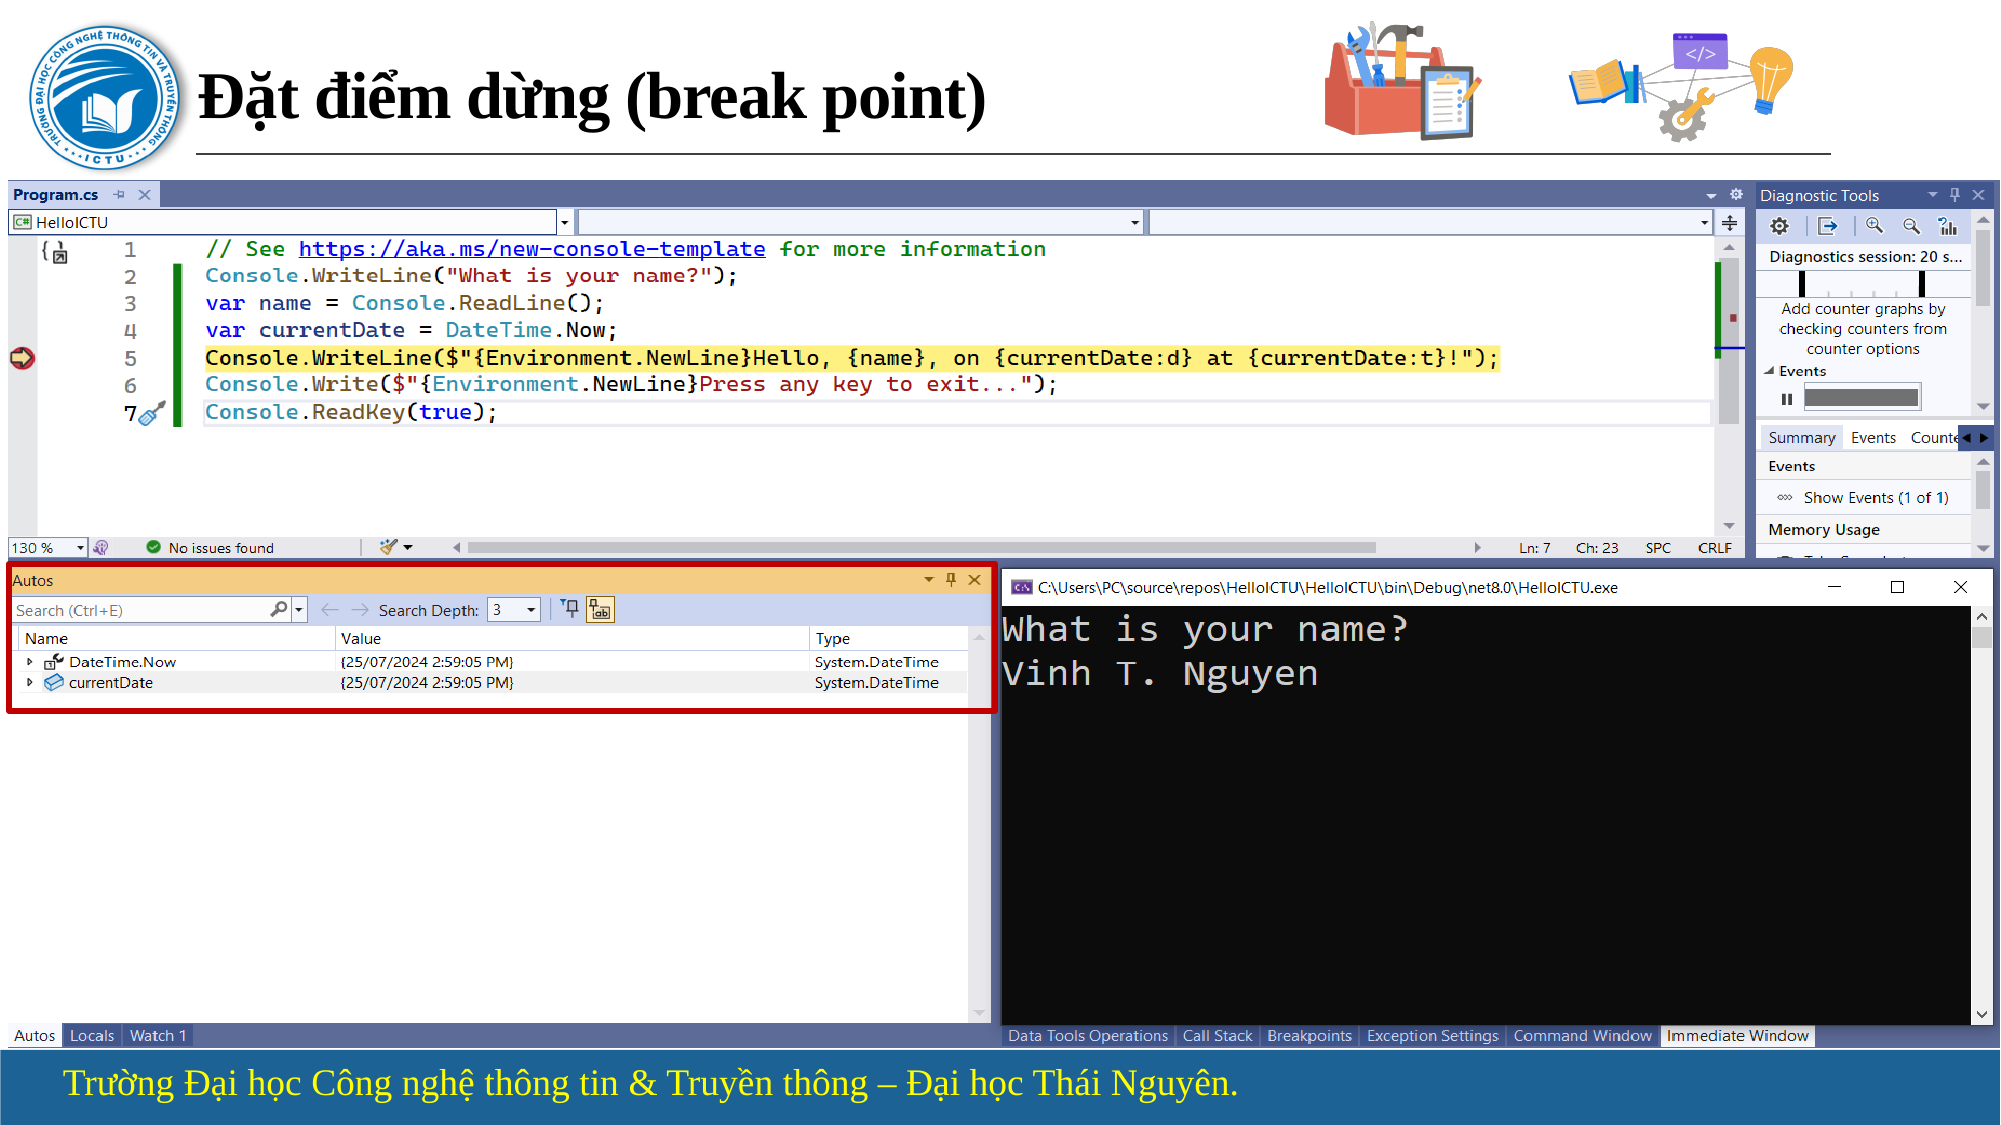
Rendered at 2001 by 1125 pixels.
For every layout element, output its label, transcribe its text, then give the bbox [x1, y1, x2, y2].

text_box Trường Đại học Công nghệ thông tin & Truyền thông – Đại học Thái Nguyên. [48, 1058, 1970, 1111]
title Đặt điểm dừng (break point) [192, 47, 1217, 149]
picture [27, 24, 181, 171]
picture [1220, 0, 1844, 171]
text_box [8, 180, 2000, 1048]
